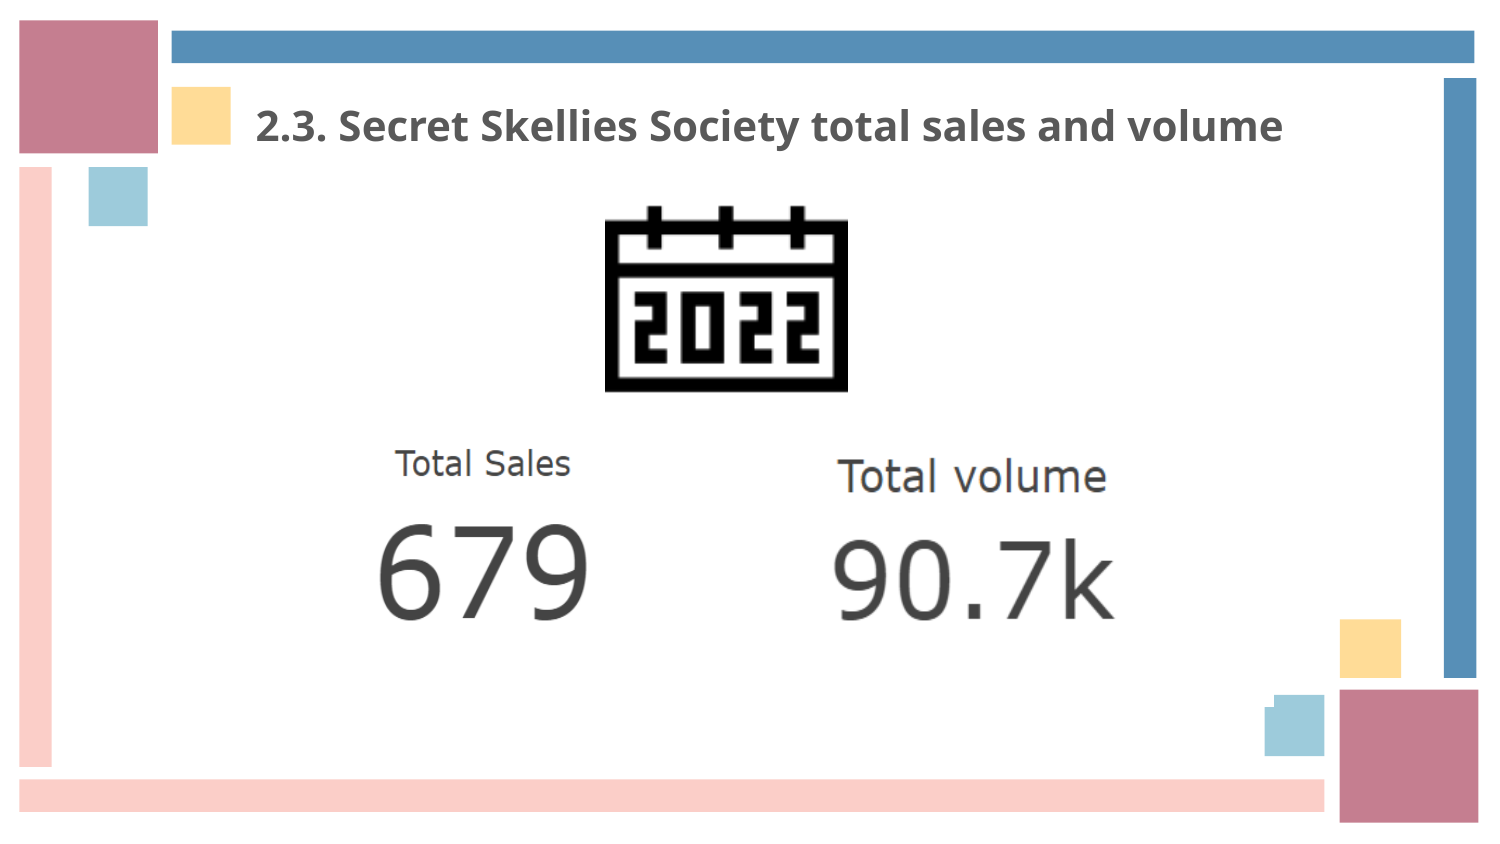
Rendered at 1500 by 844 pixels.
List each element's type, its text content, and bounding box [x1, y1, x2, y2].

text_box [19, 779, 1325, 812]
text_box [88, 167, 148, 227]
text_box [19, 20, 158, 154]
text_box [1339, 619, 1402, 678]
text_box [171, 86, 231, 145]
text_box [171, 30, 1475, 64]
title 2.3. Secret Skellies Society total sales and volume [244, 67, 1500, 175]
text_box [1443, 175, 1477, 678]
text_box [1264, 694, 1325, 757]
text_box [1339, 689, 1479, 823]
picture [244, 178, 1311, 729]
text_box [19, 167, 52, 767]
